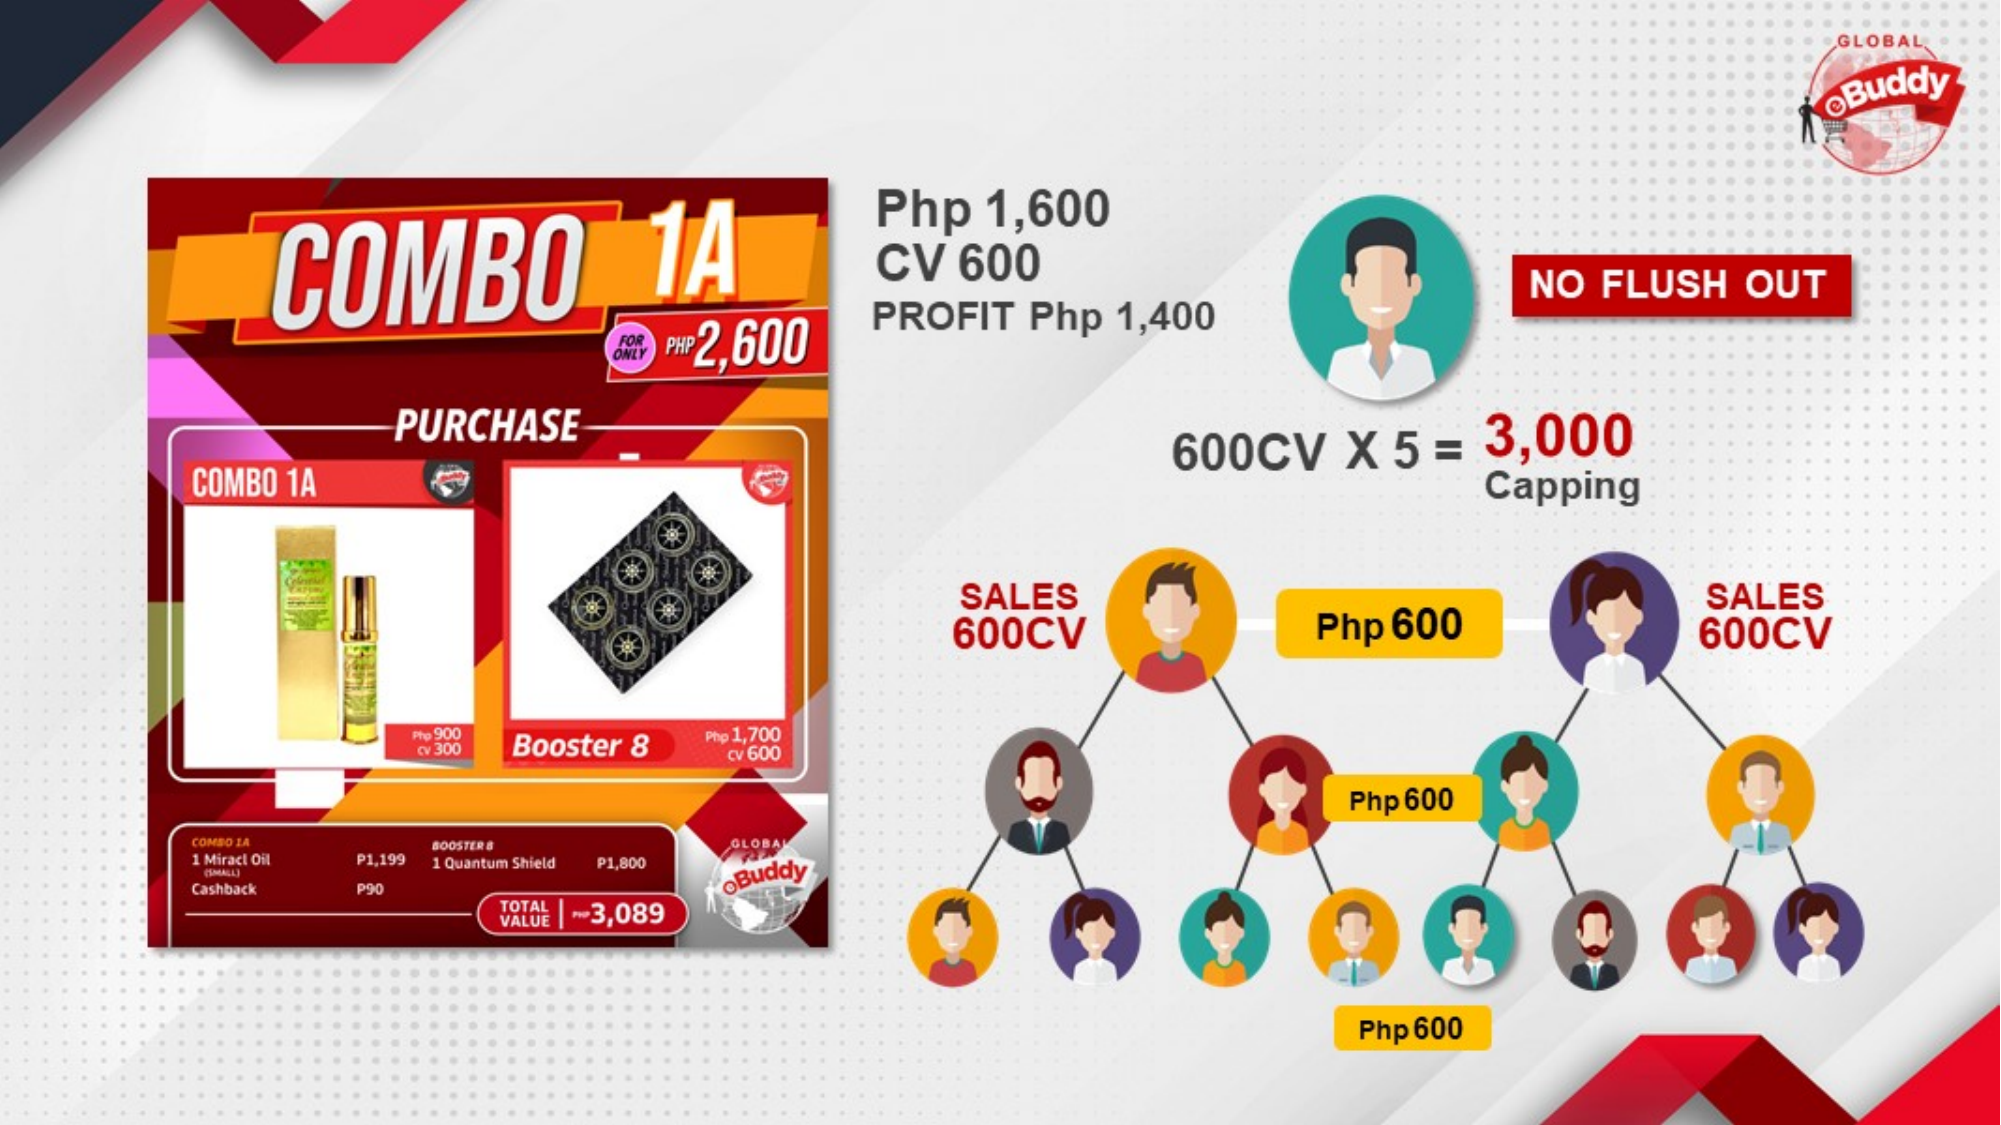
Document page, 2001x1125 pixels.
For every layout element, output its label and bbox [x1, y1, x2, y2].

list [0, 0, 2000, 1125]
